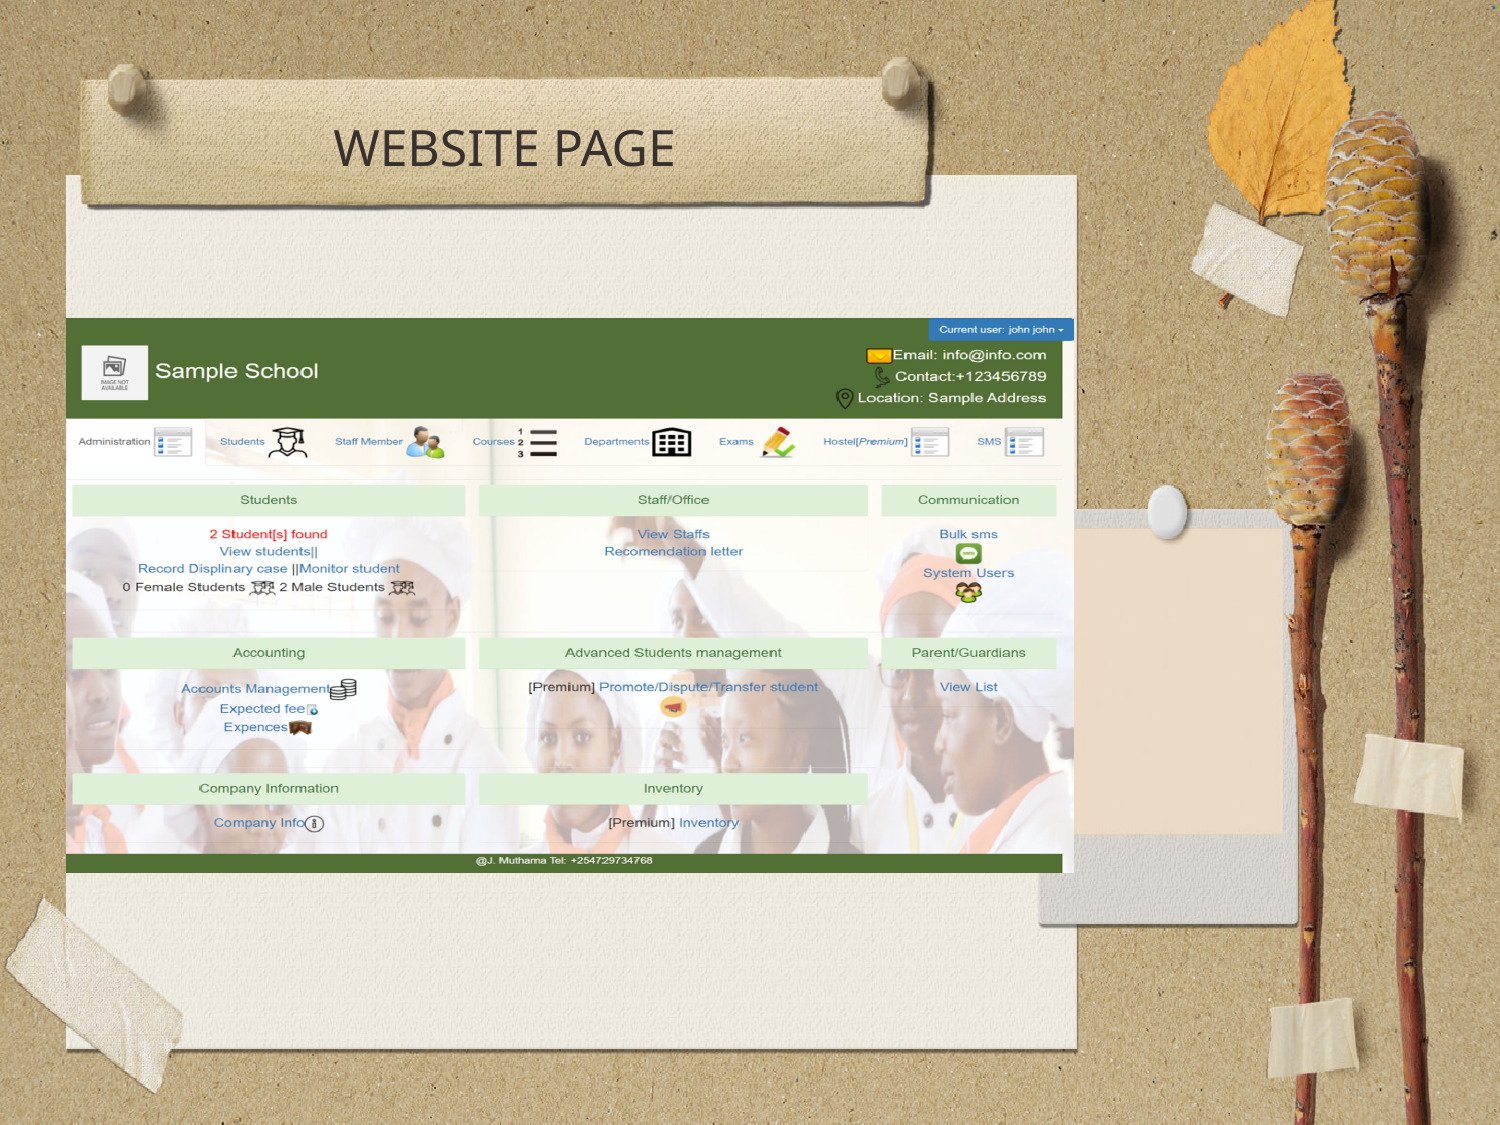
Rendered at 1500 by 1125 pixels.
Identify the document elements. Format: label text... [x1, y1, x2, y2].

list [66, 318, 1074, 873]
title WEBSITE PAGE [83, 0, 926, 85]
picture [0, 0, 1500, 1125]
